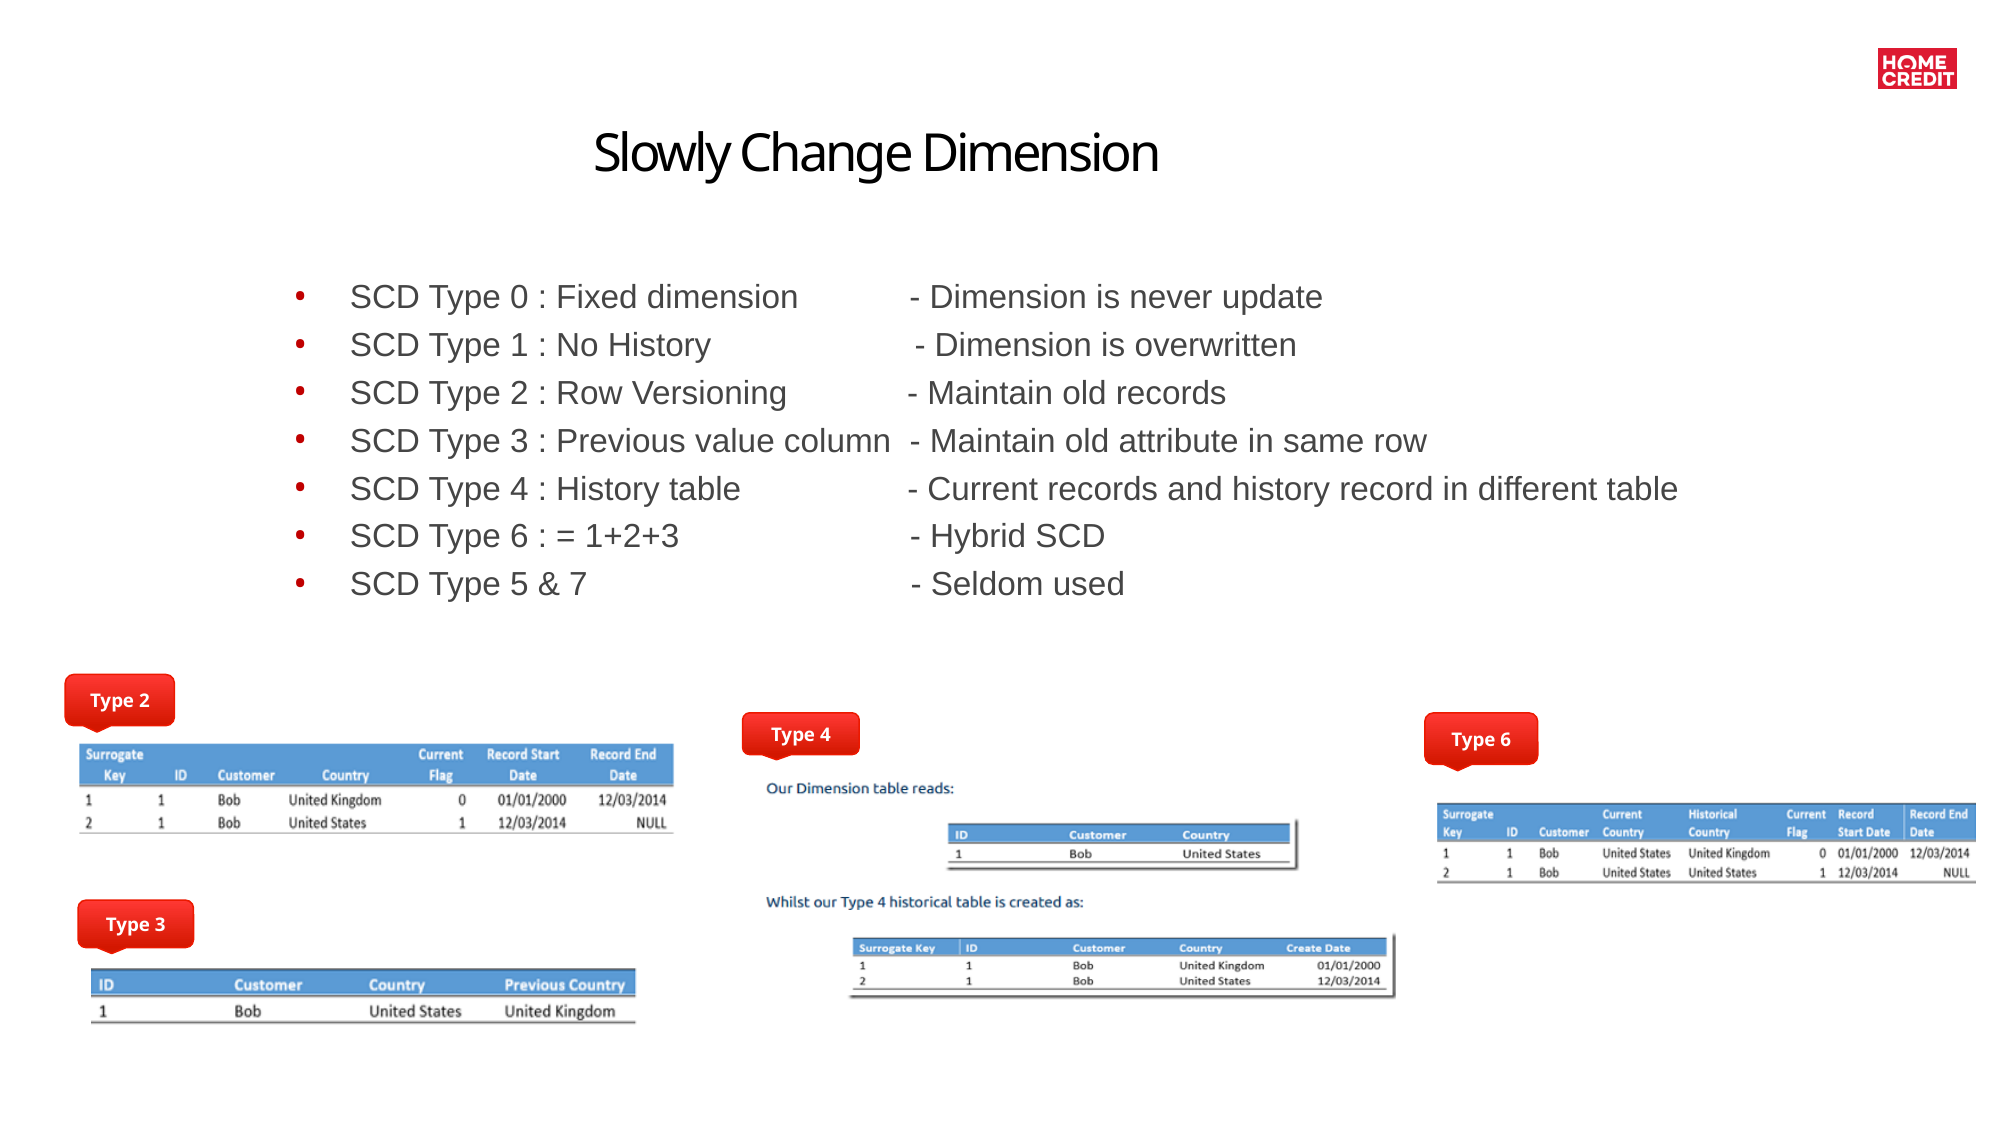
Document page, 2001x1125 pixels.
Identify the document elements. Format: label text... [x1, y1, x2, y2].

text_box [64, 674, 675, 834]
picture [1878, 48, 1958, 90]
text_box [1424, 712, 1977, 885]
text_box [77, 899, 642, 1028]
title Slowly Change Dimension [555, 90, 1360, 220]
list SCD Type 0 : Fixed dimension - Dimension is never update SCD Type 1 : No History - Dimension is overwritten SCD Type 2 : Row Versioning - Maintain old records SCD Type 3 : Previous value column - Maintain old attribute in same row SCD Type 4 : History table - Current records and history record in different table SCD Type 6 : = 1+2+3 - Hybrid SCD SCD Type 5 & 7 - Seldom used [278, 259, 1736, 634]
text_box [742, 712, 1397, 1005]
